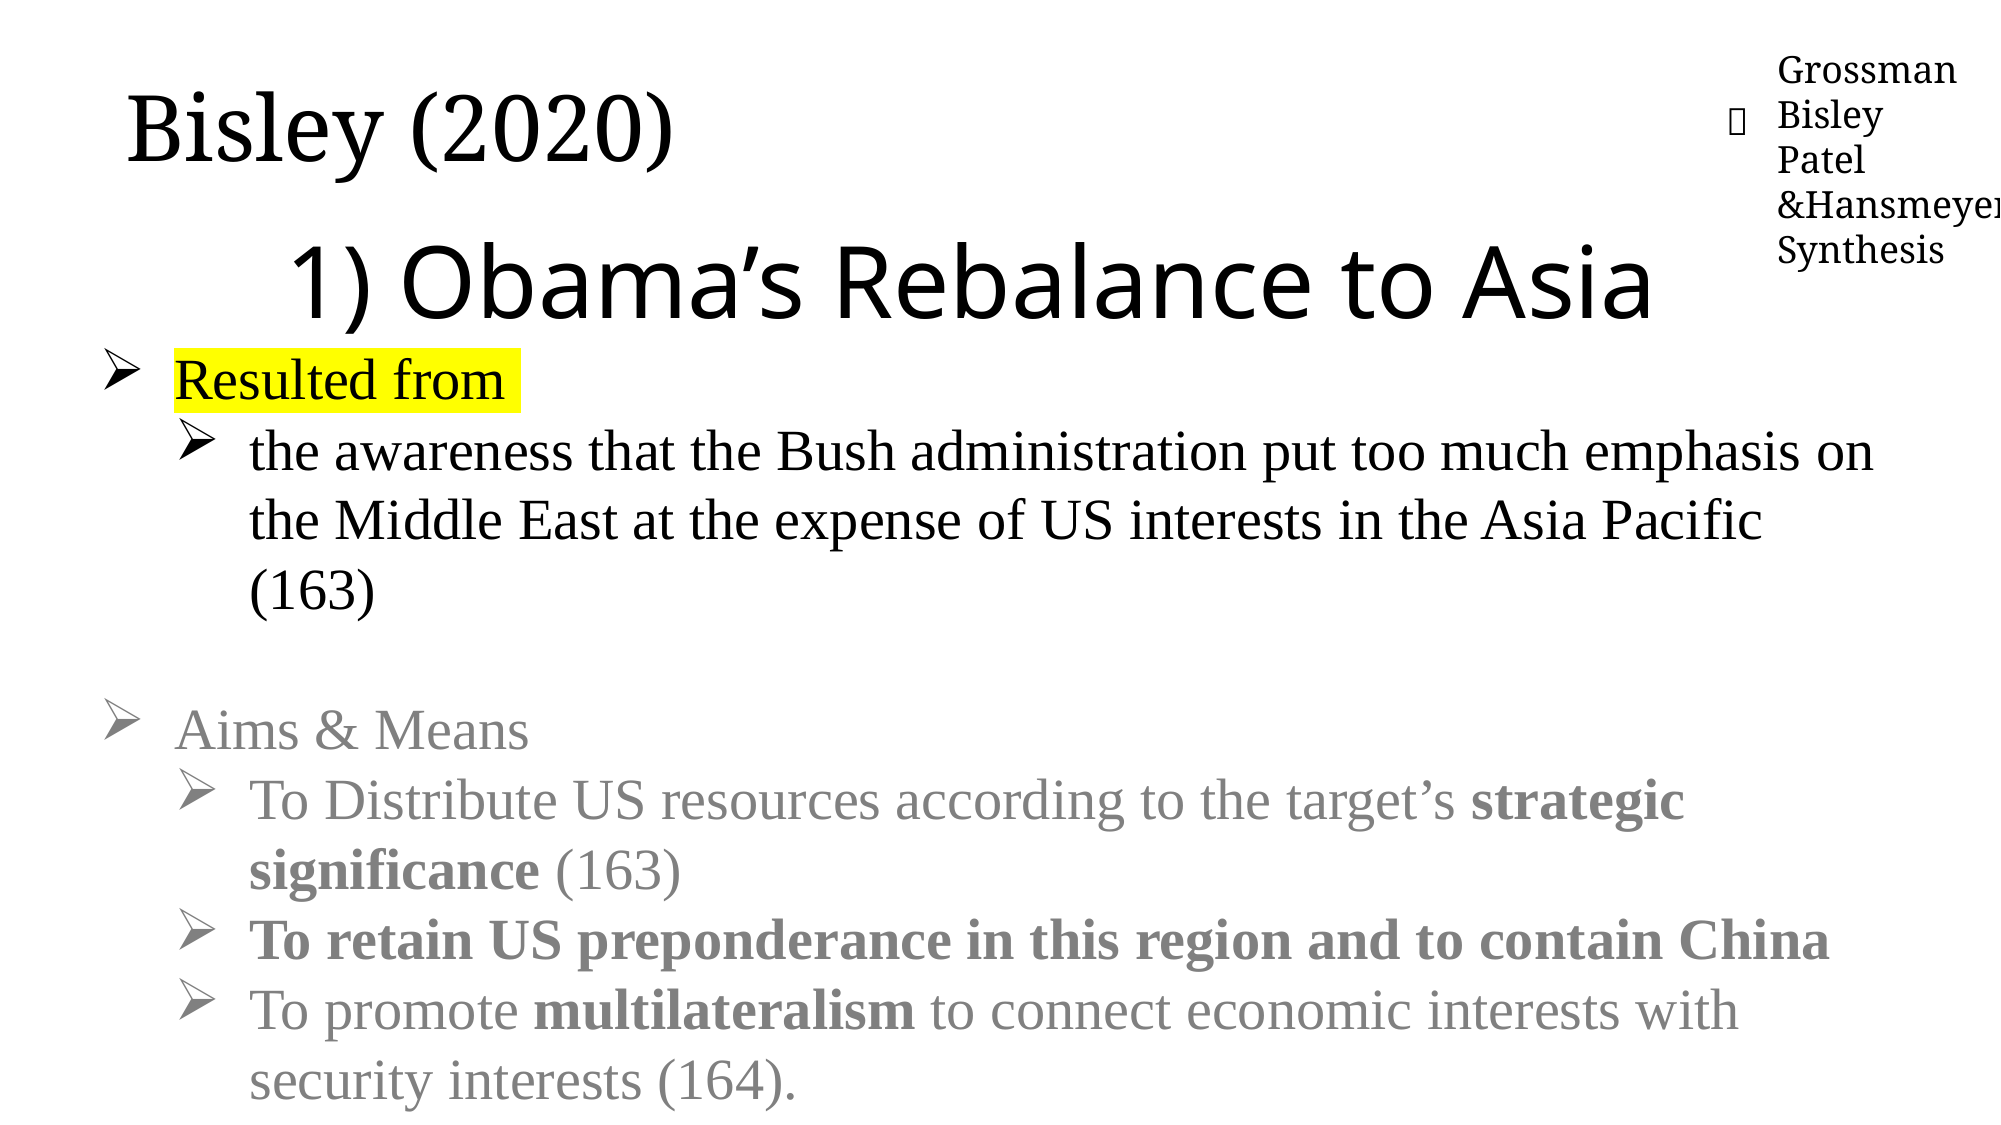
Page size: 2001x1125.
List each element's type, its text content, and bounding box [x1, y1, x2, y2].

text_box Resulted from the awareness that the Bush administration put too much emphasis on the Middle East at the expense of US interests in the Asia Pacific (163) Aims & Means To Distribute US resources according to the target’s strategic significance (163) To retain US preponderance in this region and to contain China To promote multilateralism to connect economic interests with security interests (164). [84, 334, 1916, 1125]
text_box 1) Obama’s Rebalance to Asia [270, 210, 1712, 346]
text_box Bisley (2020) [110, 0, 1763, 328]
text_box ✅ [1711, 90, 1869, 150]
text_box Grossman Bisley Patel &Hansmeyer Synthesis [1762, 38, 2000, 279]
